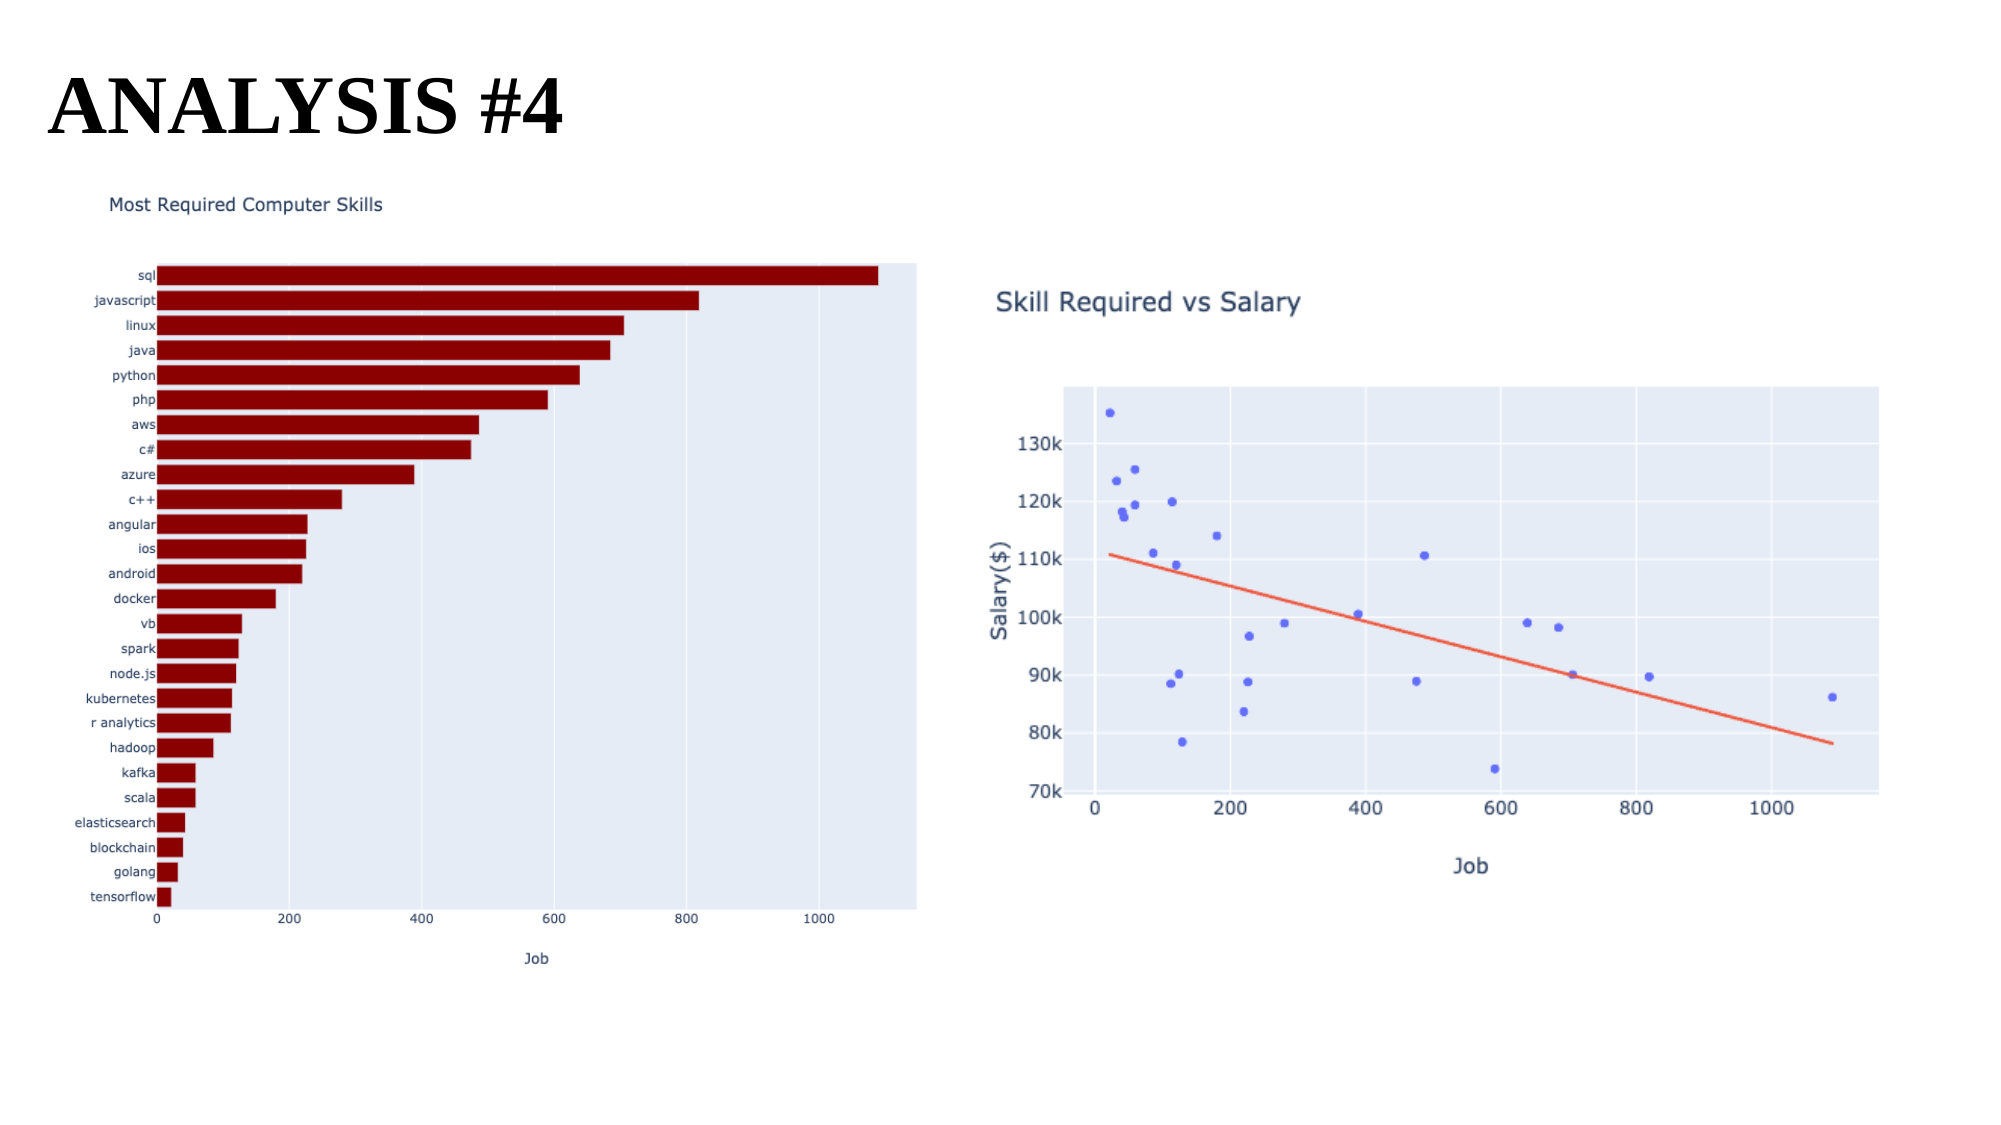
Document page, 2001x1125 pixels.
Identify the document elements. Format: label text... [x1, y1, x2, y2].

text_box ANALYSIS #4 [32, 43, 580, 158]
picture [62, 159, 2000, 993]
